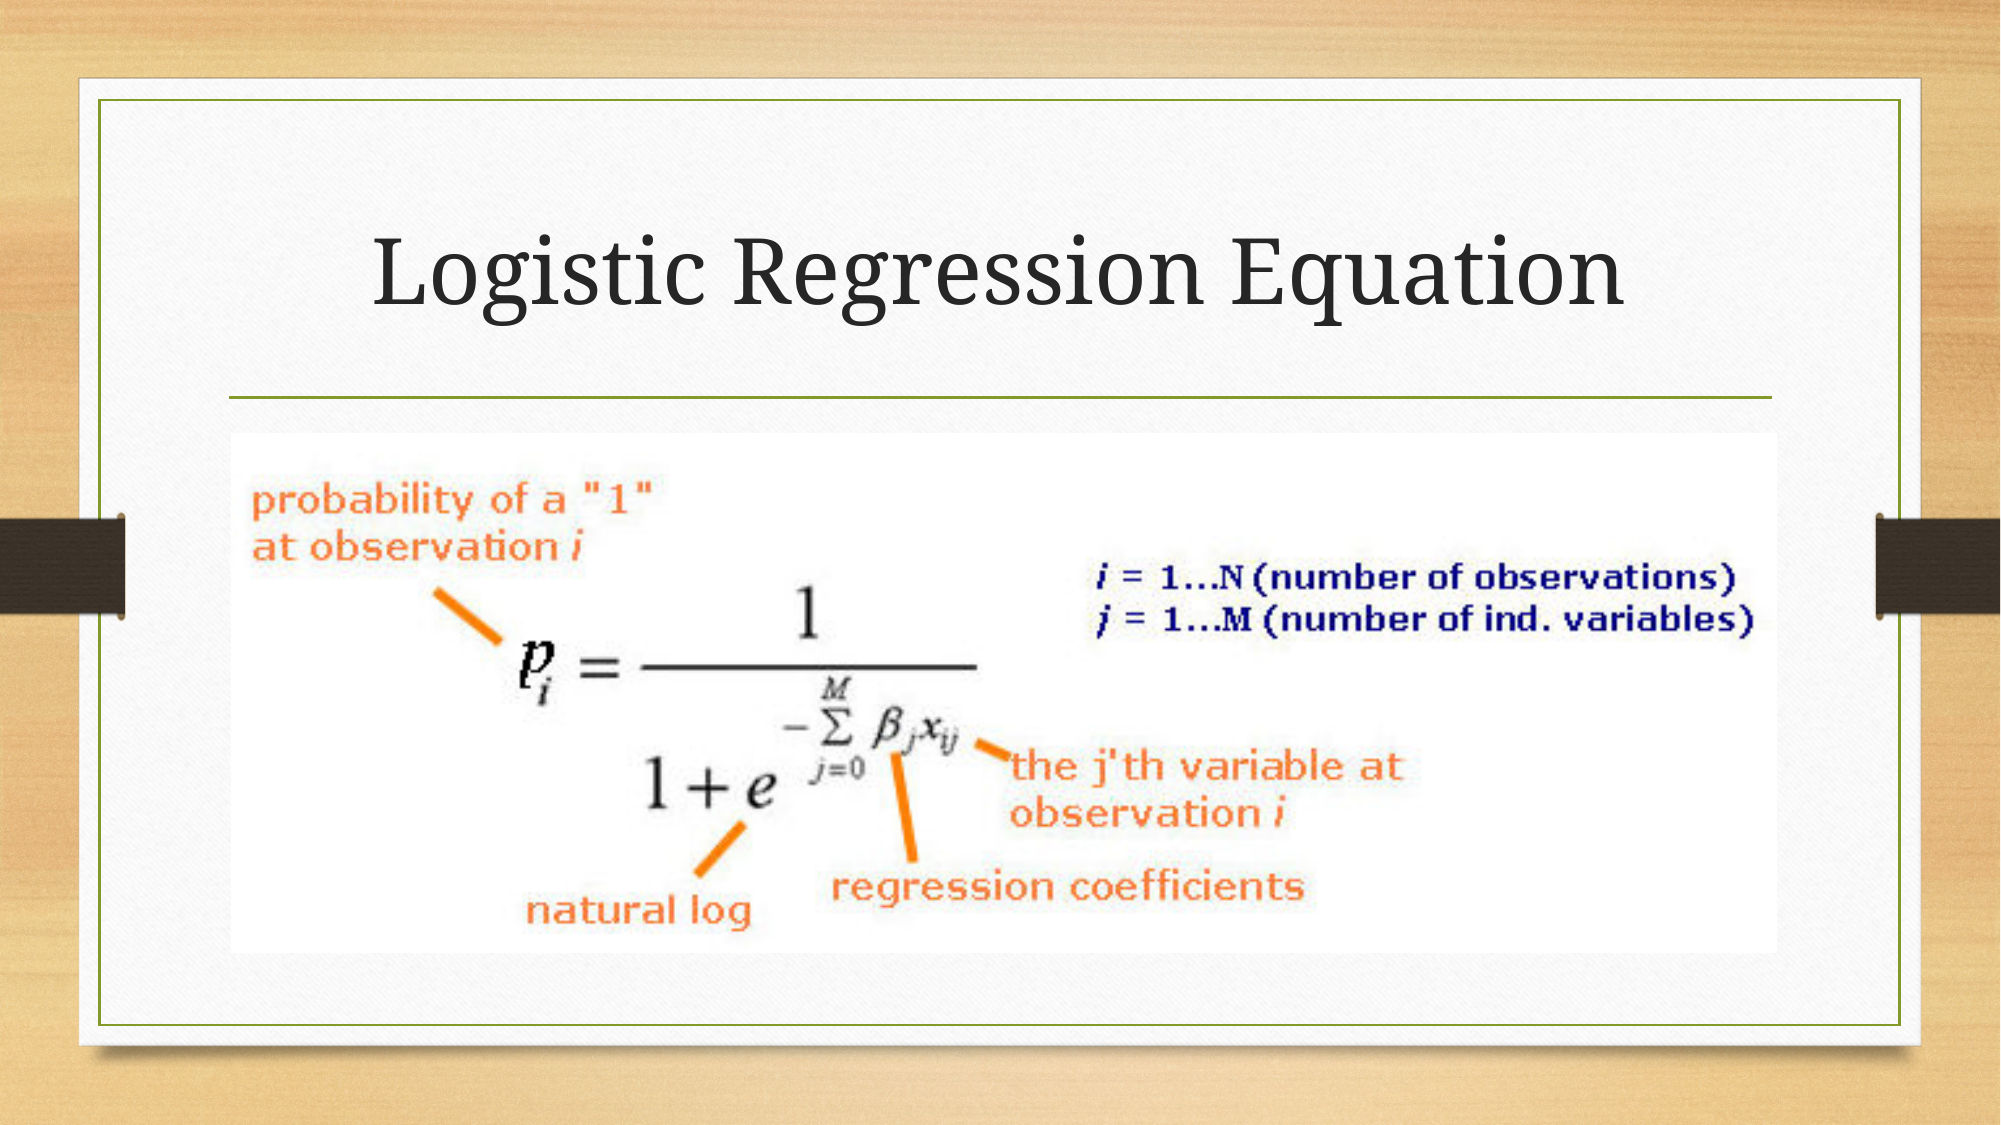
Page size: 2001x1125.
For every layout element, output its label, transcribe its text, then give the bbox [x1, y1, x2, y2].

title Logistic Regression Equation [212, 161, 1788, 375]
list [231, 433, 1777, 953]
picture [0, 0, 2001, 1125]
